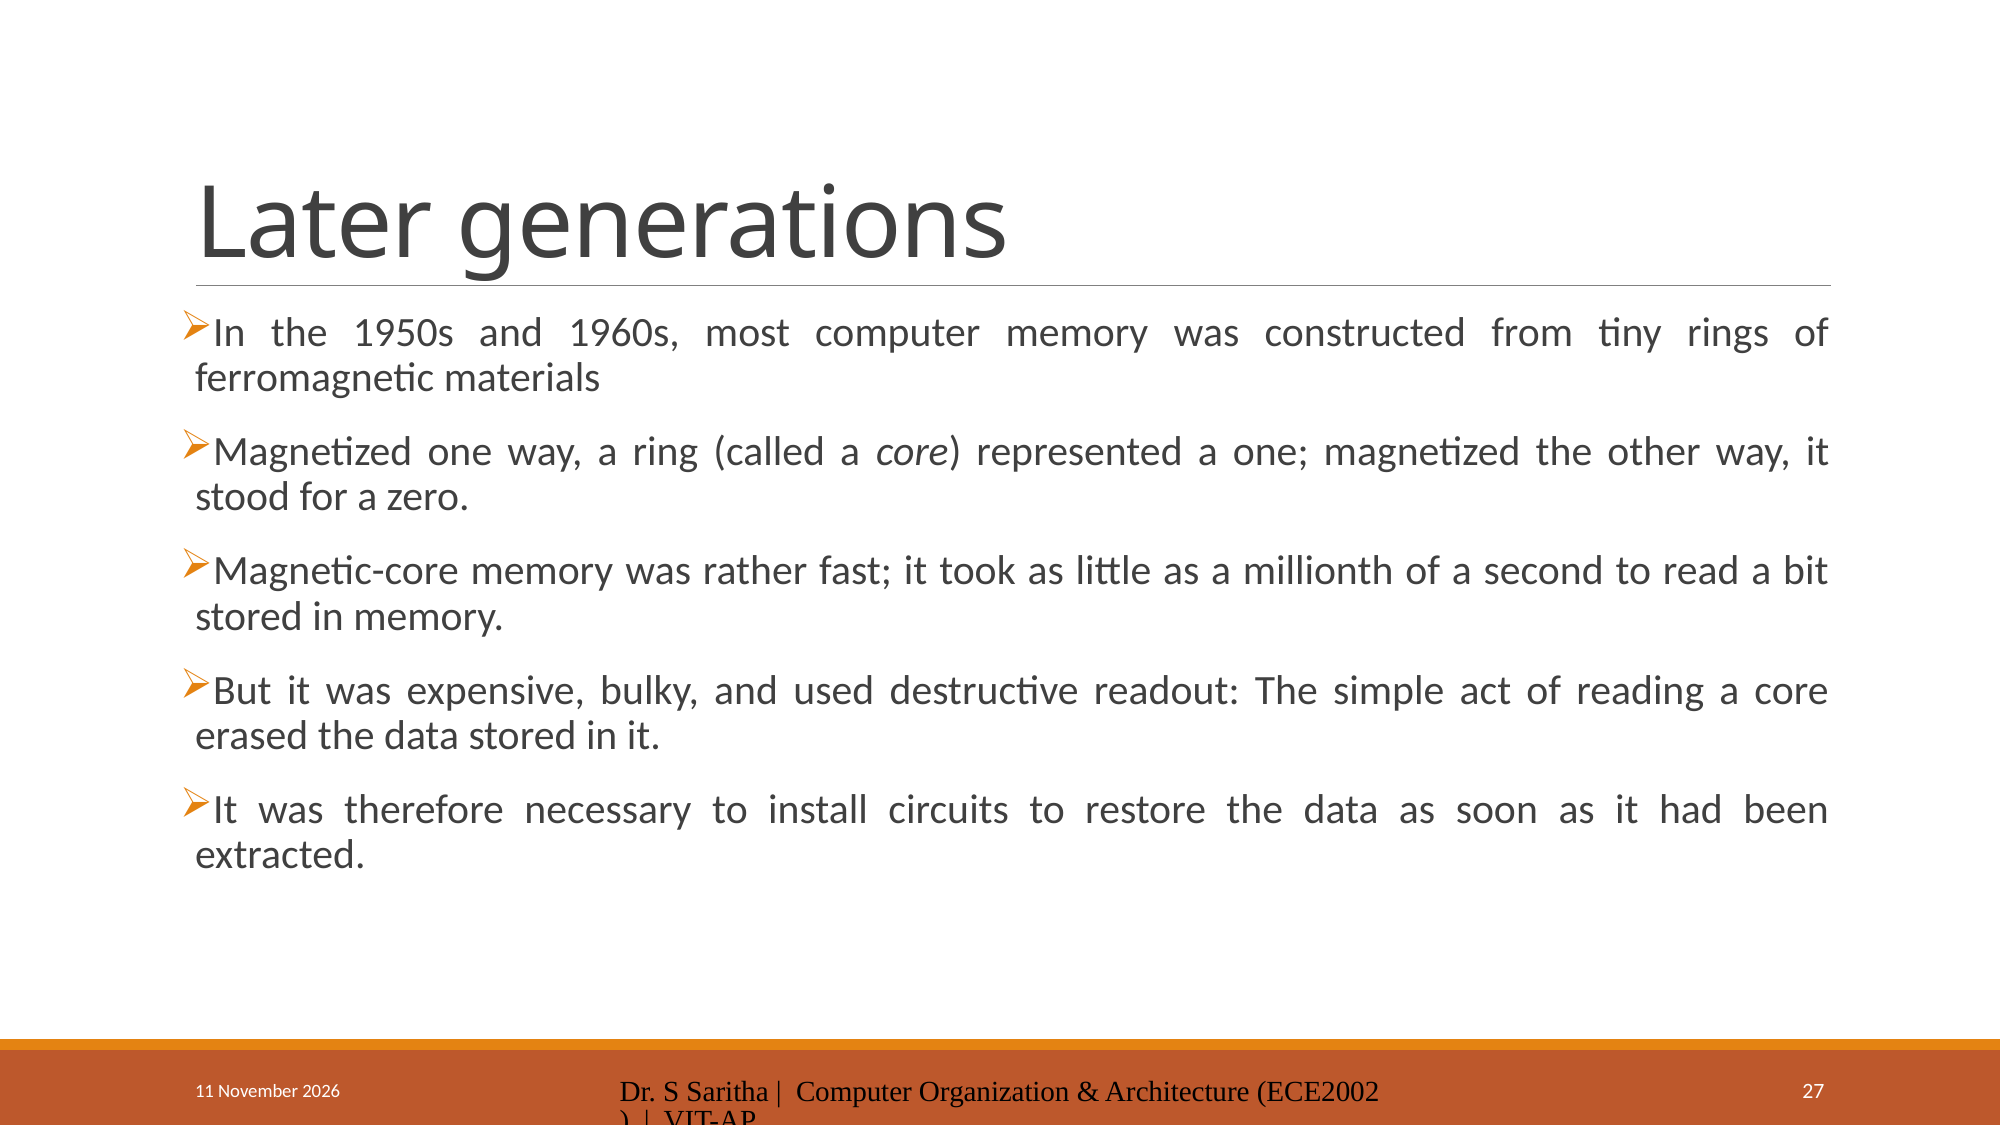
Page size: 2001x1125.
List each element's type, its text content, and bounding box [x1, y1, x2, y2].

slide_number 27 [1624, 1059, 1840, 1120]
list In the 1950s and 1960s, most computer memory was constructed from tiny rings of ferromagnetic materials Magnetized one way, a ring (called a core) represented a one; magnetized the other way, it stood for a zero. Magnetic-core memory was rather fast; it took as little as a millionth of a second to read a bit stored in memory. But it was expensive, bulky, and used destructive readout: The simple act of reading a core erased the data stored in it. It was therefore necessary to install circuits to restore the data as soon as it had been extracted. [180, 302, 1830, 963]
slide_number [180, 1059, 586, 1120]
footer Dr. S Saritha | Computer Organization & Architecture (ECE2002) | VIT-AP [604, 1059, 1396, 1120]
title Later generations [180, 47, 1830, 285]
